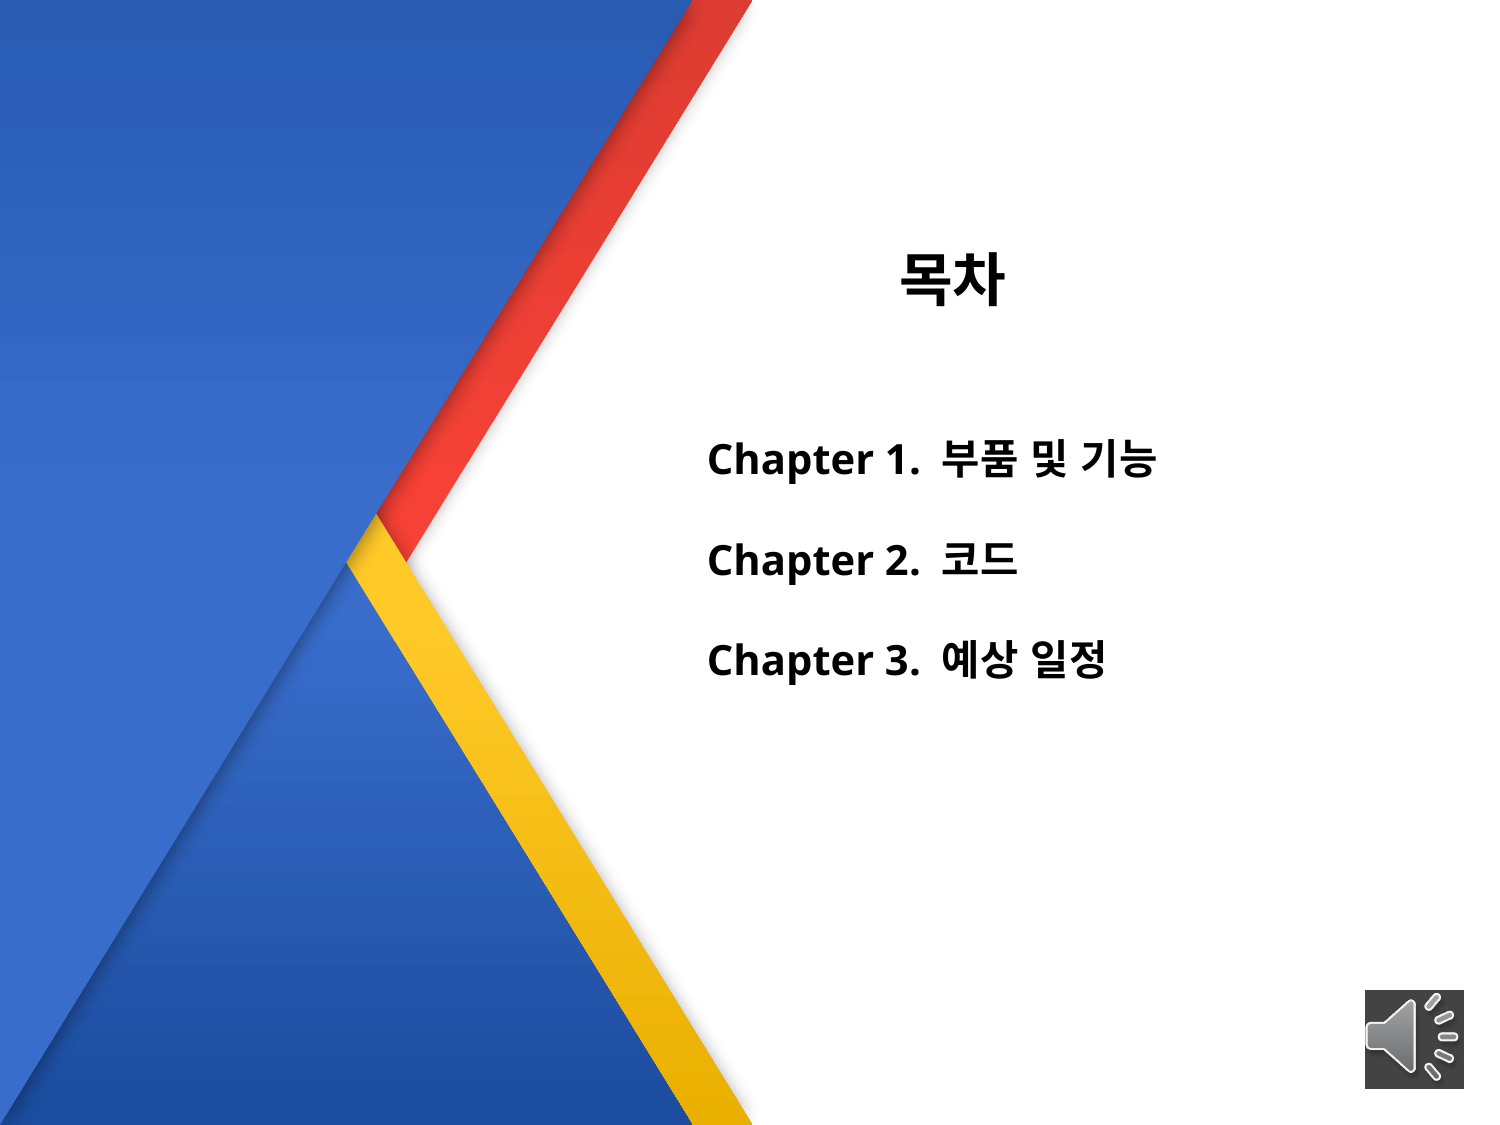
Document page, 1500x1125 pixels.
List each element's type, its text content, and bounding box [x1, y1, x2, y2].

picture [1364, 989, 1465, 1090]
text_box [0, 0, 753, 1125]
text_box 목차 Chapter 1. 부품 및 기능 Chapter 2. 코드 Chapter 3. 예상 일정 [753, 235, 1447, 831]
